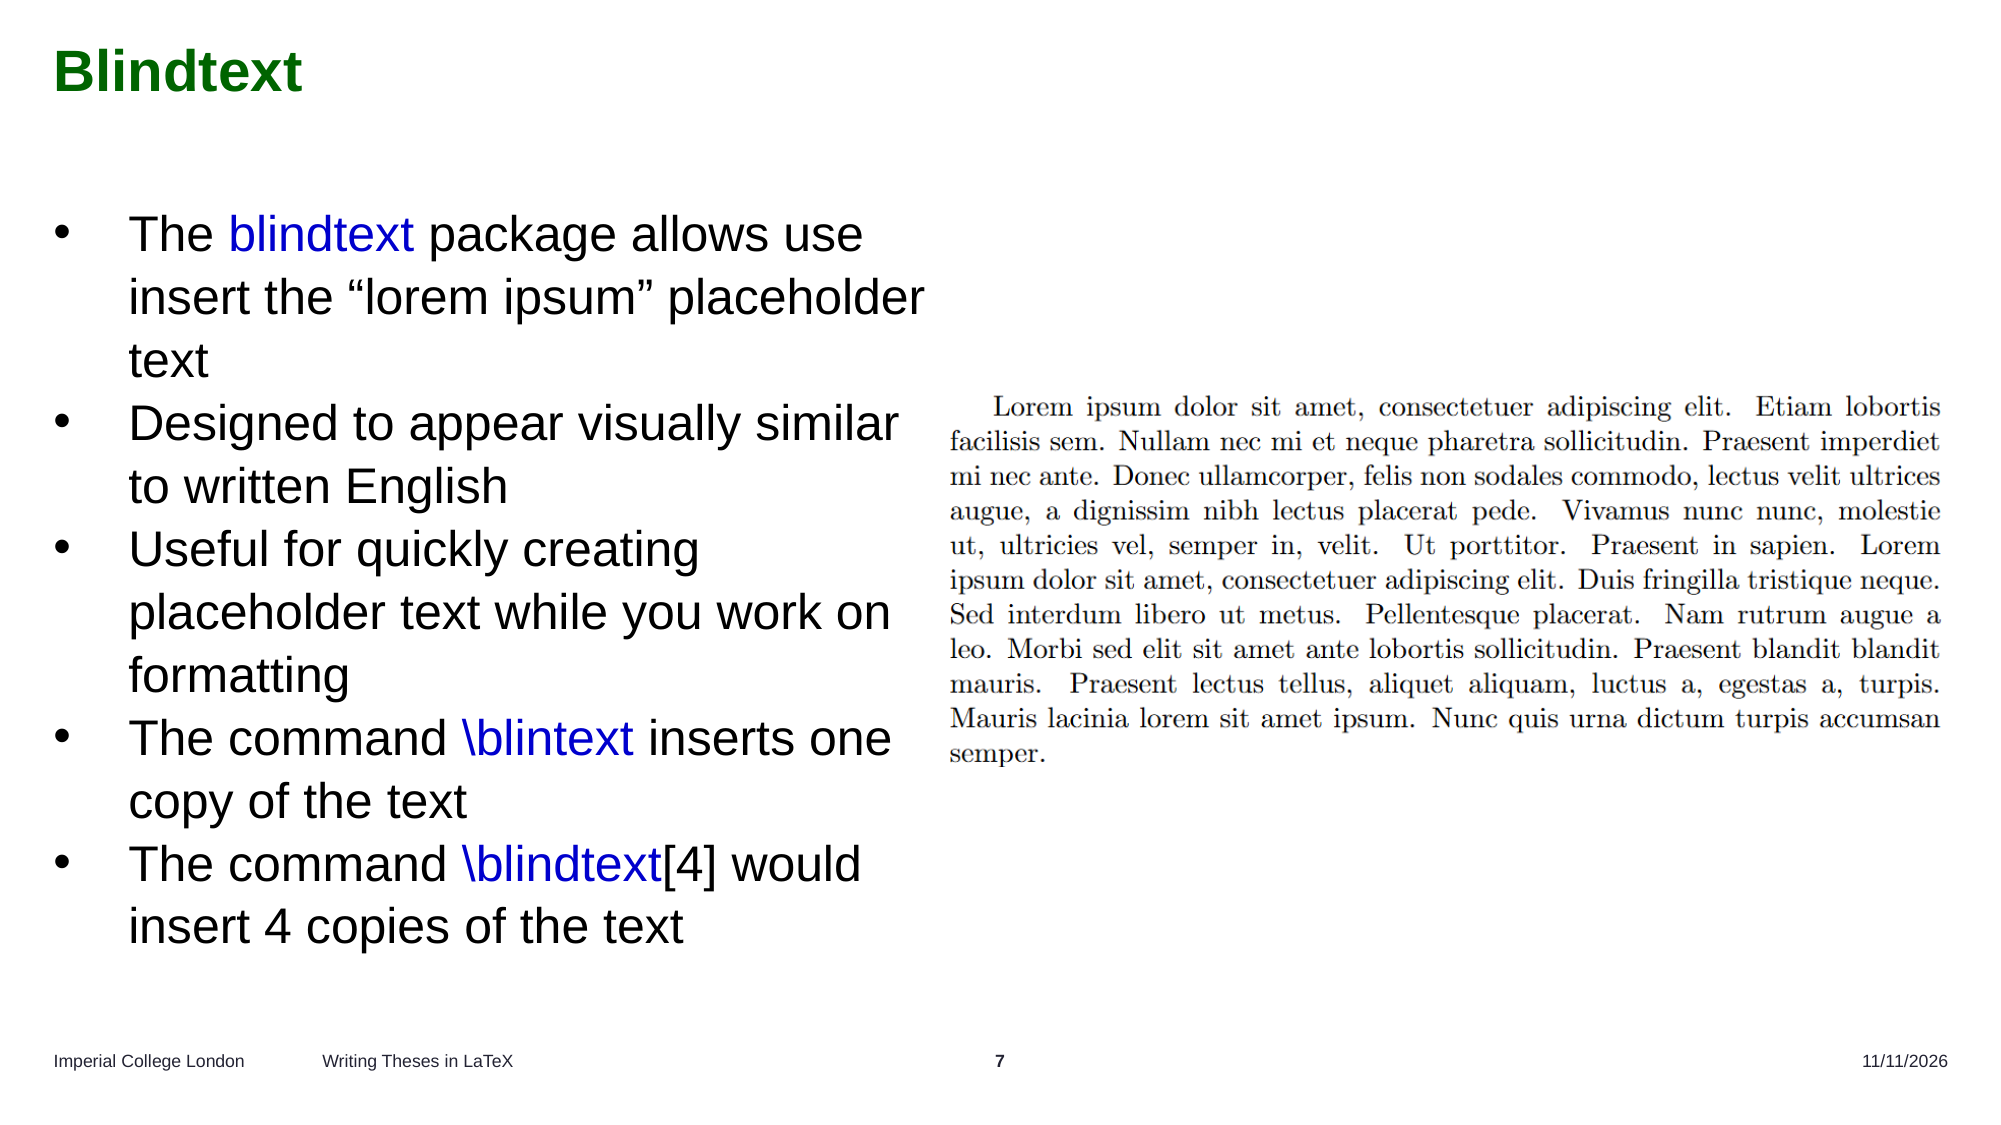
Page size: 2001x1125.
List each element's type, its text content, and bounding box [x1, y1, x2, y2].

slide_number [1745, 1048, 1948, 1072]
list The blindtext package allows use insert the “lorem ipsum” placeholder text Designed to appear visually similar to written English Useful for quickly creating placeholder text while you work on formatting The command \blintext inserts one copy of the text The command \blindtext[4] would insert 4 copies of the text [53, 198, 944, 883]
footer Writing Theses in LaTeX [322, 1048, 884, 1072]
title Blindtext [53, 41, 1947, 104]
picture [943, 383, 1968, 767]
slide_number 7 [973, 1048, 1027, 1072]
